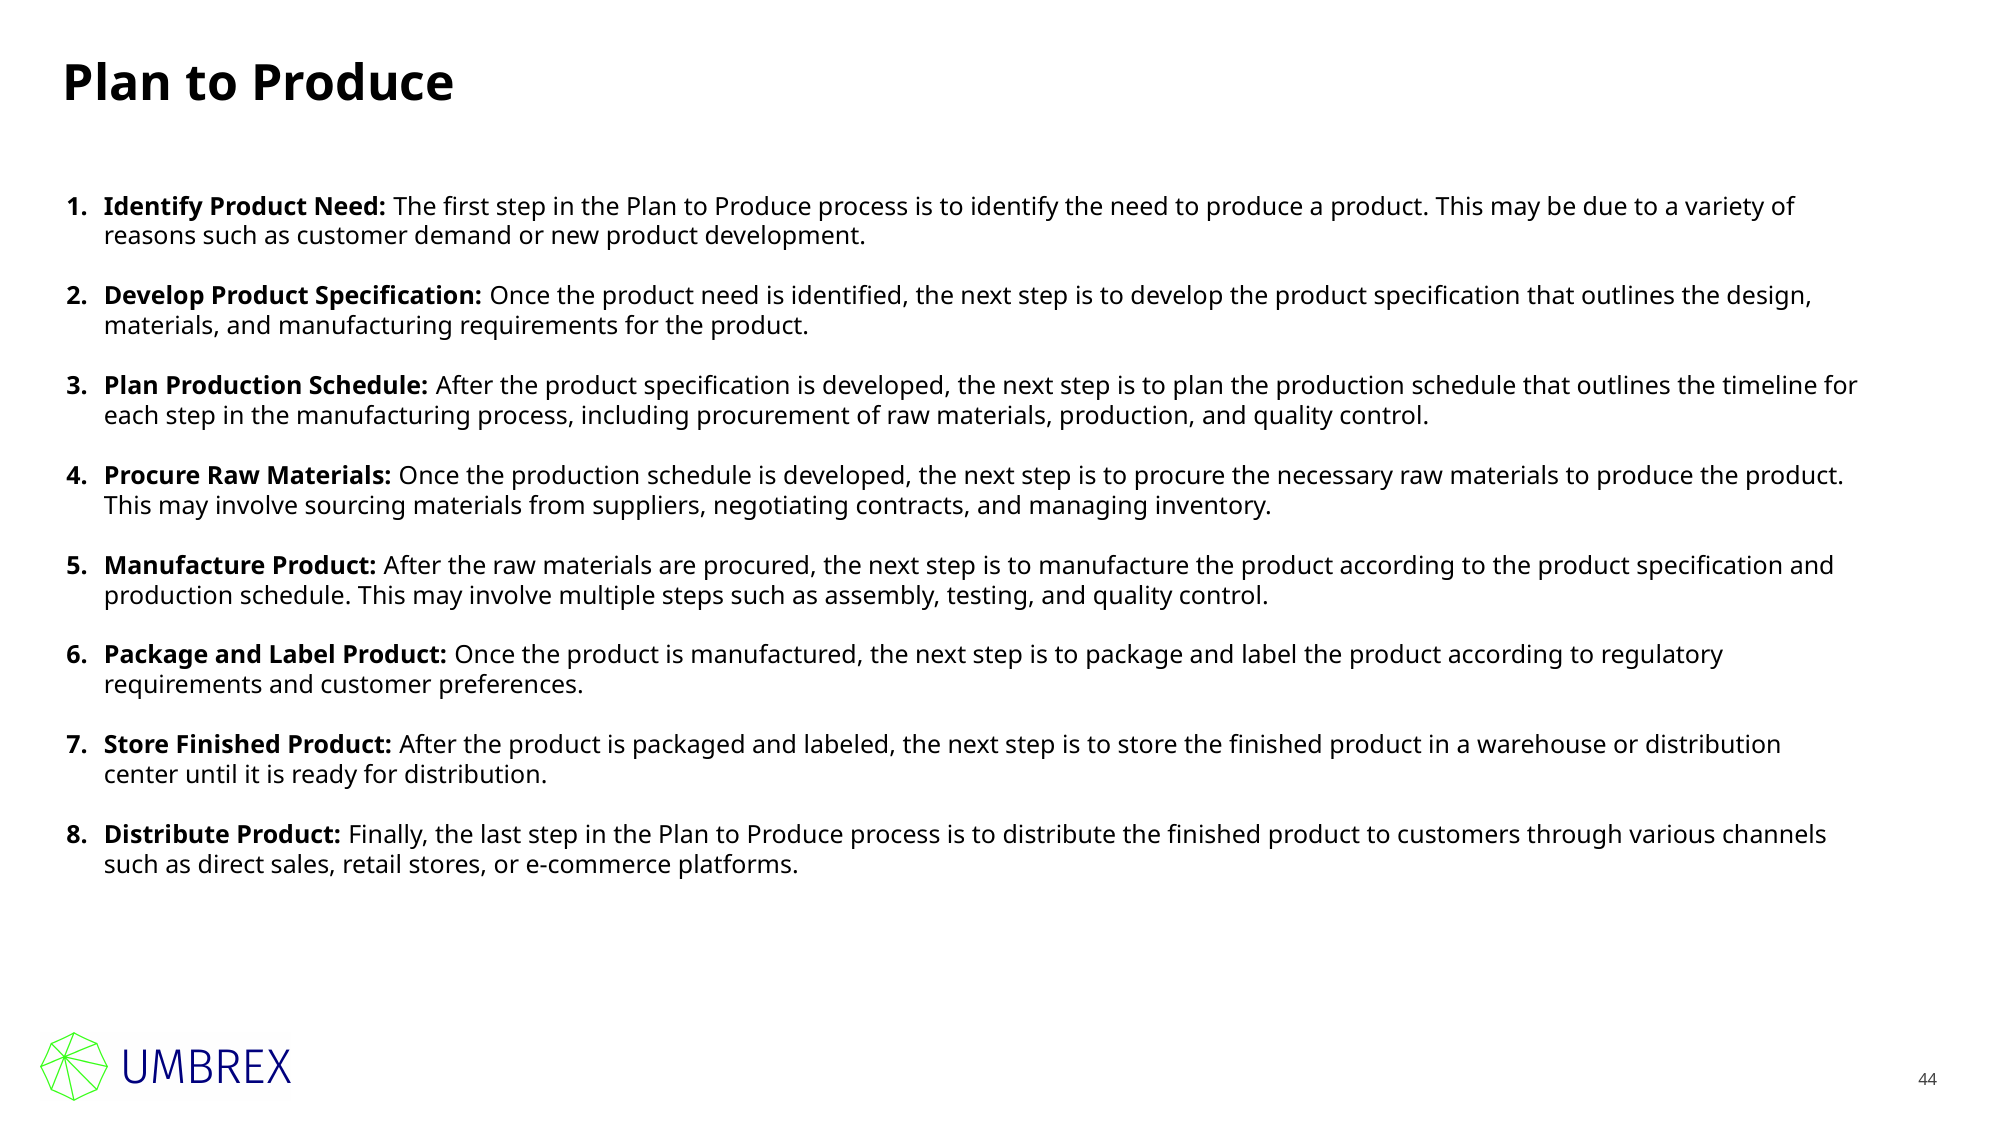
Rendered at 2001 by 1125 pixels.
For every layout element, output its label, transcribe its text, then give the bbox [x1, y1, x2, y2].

picture [40, 1032, 291, 1101]
text_box Identify Product Need: The first step in the Plan to Produce process is to identify the need to produce a product. This may be due to a variety of reasons such as customer demand or new product development. Develop Product Specification: Once the product need is identified, the next step is to develop the product specification that outlines the design, materials, and manufacturing requirements for the product. Plan Production Schedule: After the product specification is developed, the next step is to plan the production schedule that outlines the timeline for each step in the manufacturing process, including procurement of raw materials, production, and quality control. Procure Raw Materials: Once the production schedule is developed, the next step is to procure the necessary raw materials to produce the product. This may involve sourcing materials from suppliers, negotiating contracts, and managing inventory. Manufacture Product: After the raw materials are procured, the next step is to manufacture the product according to the product specification and production schedule. This may involve multiple steps such as assembly, testing, and quality control. Package and Label Product: Once the product is manufactured, the next step is to package and label the product according to regulatory requirements and customer preferences. Store Finished Product: After the product is packaged and labeled, the next step is to store the finished product in a warehouse or distribution center until it is ready for distribution. Distribute Product: Finally, the last step in the Plan to Produce process is to distribute the finished product to customers through various channels such as direct sales, retail stores, or e-commerce platforms. [37, 184, 1866, 889]
title Plan to Produce [63, 62, 1937, 143]
